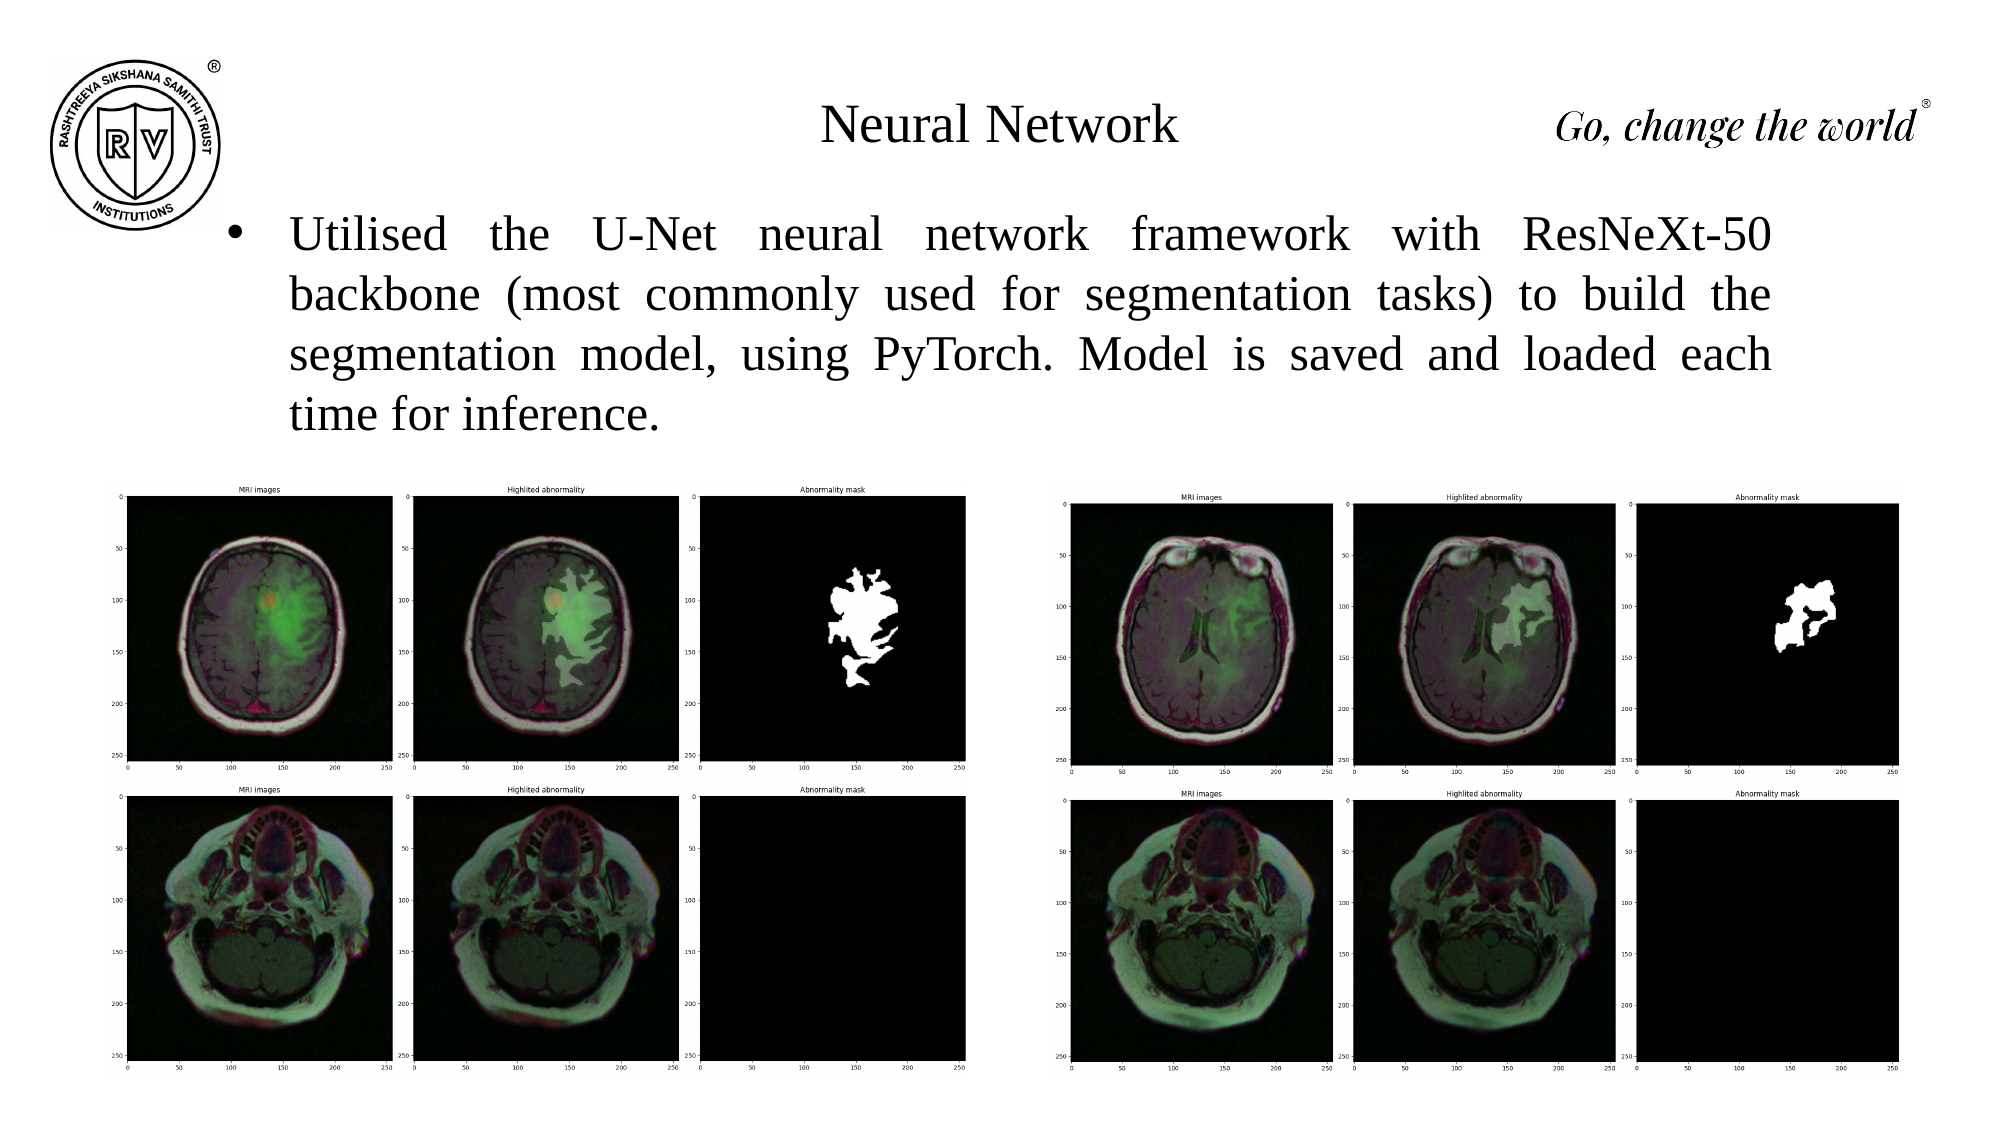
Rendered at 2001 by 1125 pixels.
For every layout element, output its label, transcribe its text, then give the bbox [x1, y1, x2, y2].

text_box Utilised the U-Net neural network framework with ResNeXt-50 backbone (most commonly used for segmentation tasks) to build the segmentation model, using PyTorch. Model is saved and loaded each time for inference. [211, 193, 1788, 449]
picture [107, 481, 969, 1079]
text_box Neural Network [500, 79, 1500, 162]
picture [1051, 481, 1902, 1079]
picture [46, 55, 224, 233]
picture [1527, 90, 1960, 157]
